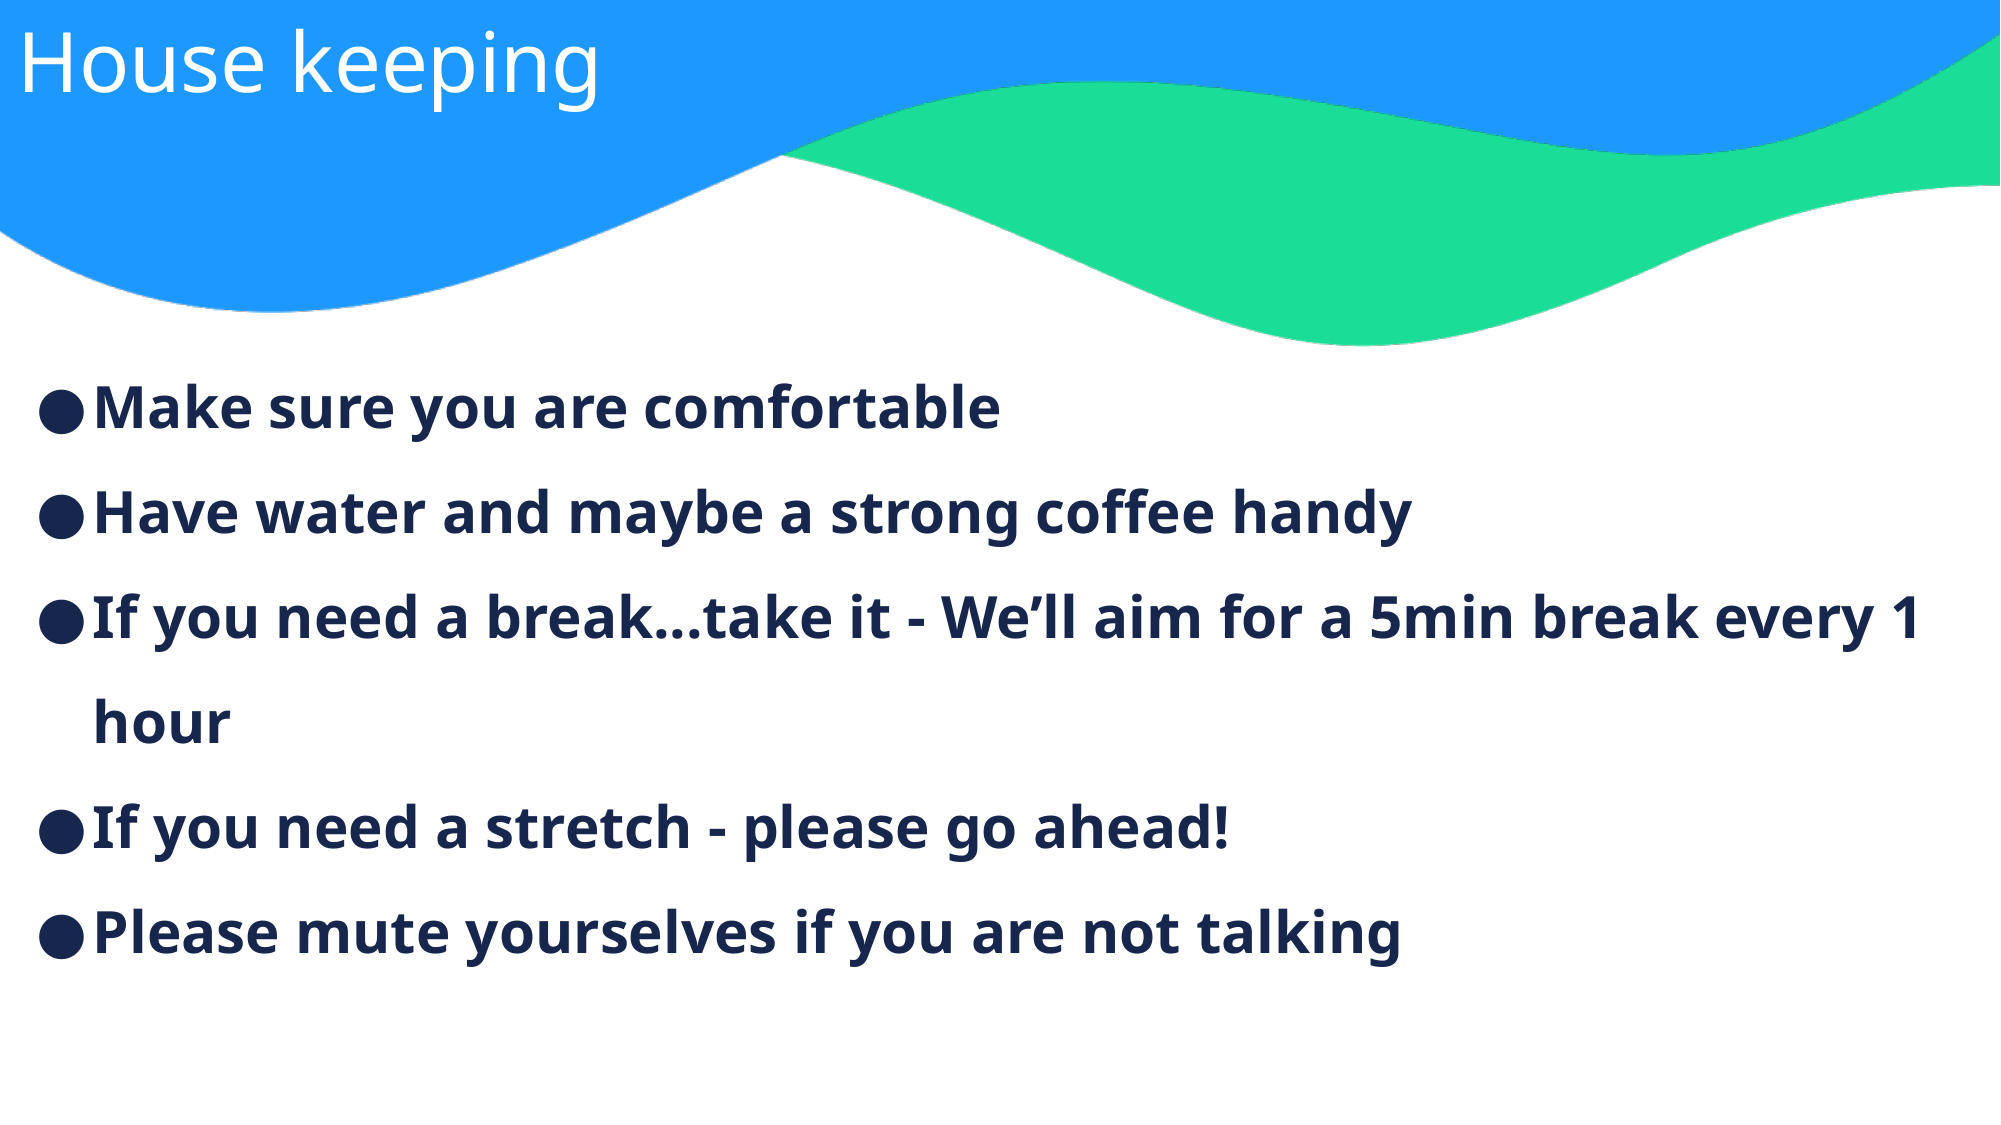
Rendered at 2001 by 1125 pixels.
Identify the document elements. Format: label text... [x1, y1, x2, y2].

text_box Make sure you are comfortable Have water and maybe a strong coffee handy If you need a break...take it - We’ll aim for a 5min break every 1 hour If you need a stretch - please go ahead! Please mute yourselves if you are not talking [0, 326, 2000, 1118]
picture [0, 0, 2000, 326]
text_box House keeping [0, 0, 1030, 252]
